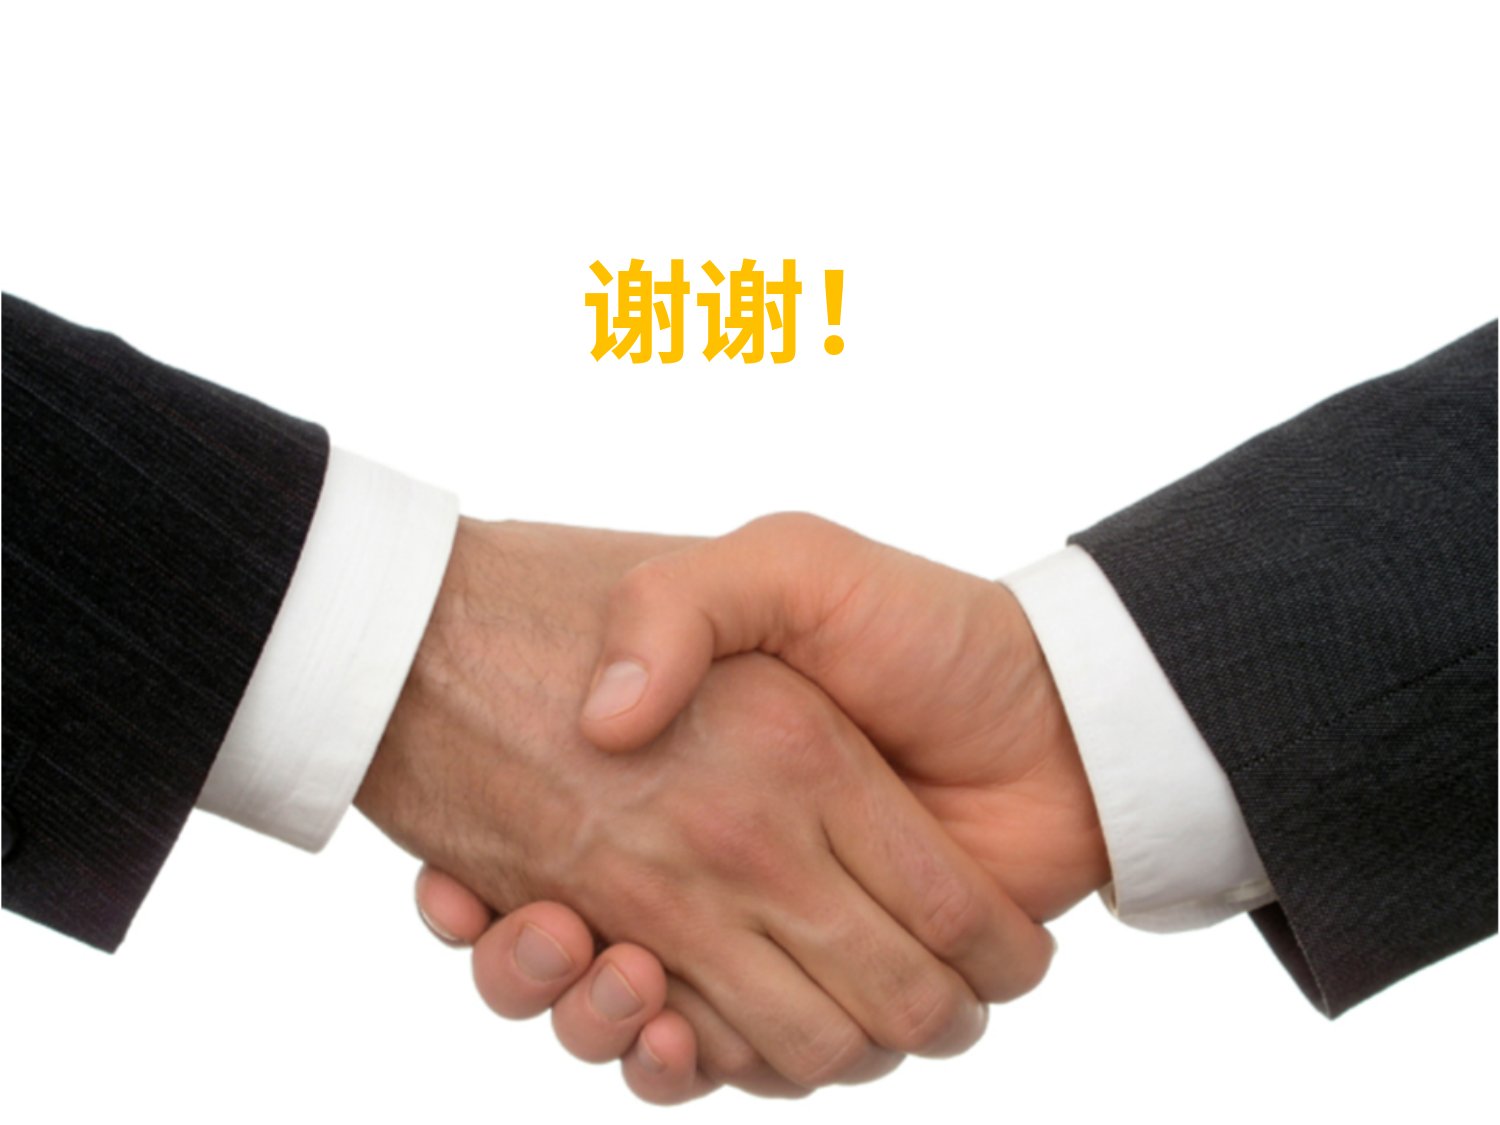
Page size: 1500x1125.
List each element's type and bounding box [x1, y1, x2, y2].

list [0, 0, 1500, 1124]
